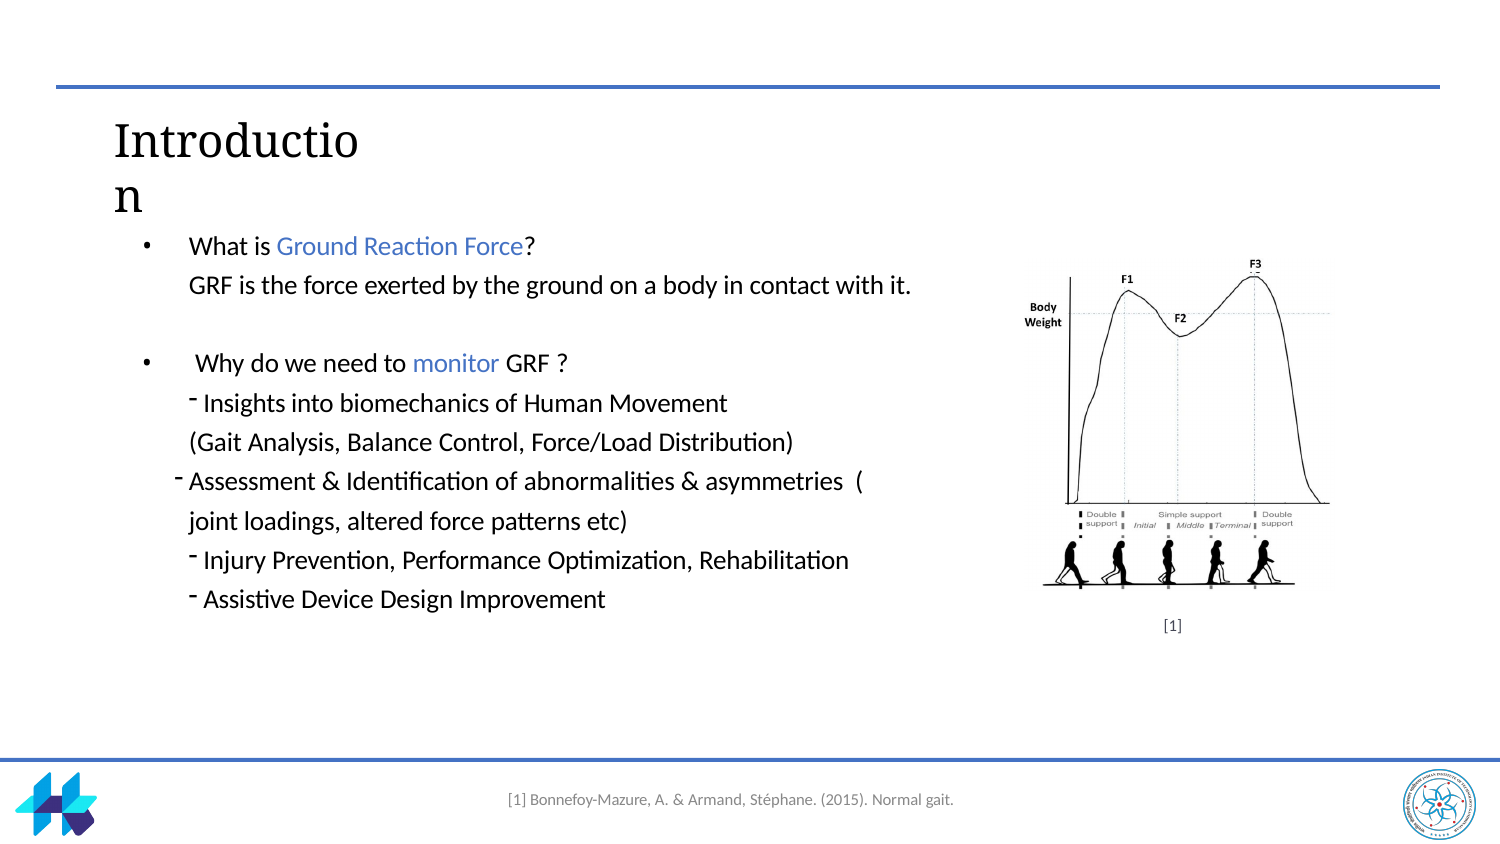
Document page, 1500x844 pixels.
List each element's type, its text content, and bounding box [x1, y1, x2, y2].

text_box [1] Bonnefoy-Mazure, A. & Armand, Stéphane. (2015). Normal gait. [505, 786, 963, 809]
text_box [1] [1161, 612, 1185, 635]
picture [36, 772, 97, 836]
text_box What is Ground Reaction Force? GRF is the force exerted by the ground on a body in contact with it. Why do we need to monitor GRF ? Insights into biomechanics of Human Movement (Gait Analysis, Balance Control, Force/Load Distribution) Assessment & Identification of abnormalities & asymmetries ( joint loadings, altered force patterns etc) Injury Prevention, Performance Optimization, Rehabilitation Assistive Device Design Improvement [139, 219, 925, 615]
picture [1449, 769, 1476, 795]
title Introduction [111, 110, 375, 253]
picture [1449, 814, 1476, 840]
picture [1403, 769, 1430, 795]
picture [1023, 258, 1335, 591]
picture [1403, 769, 1476, 840]
picture [15, 772, 47, 836]
